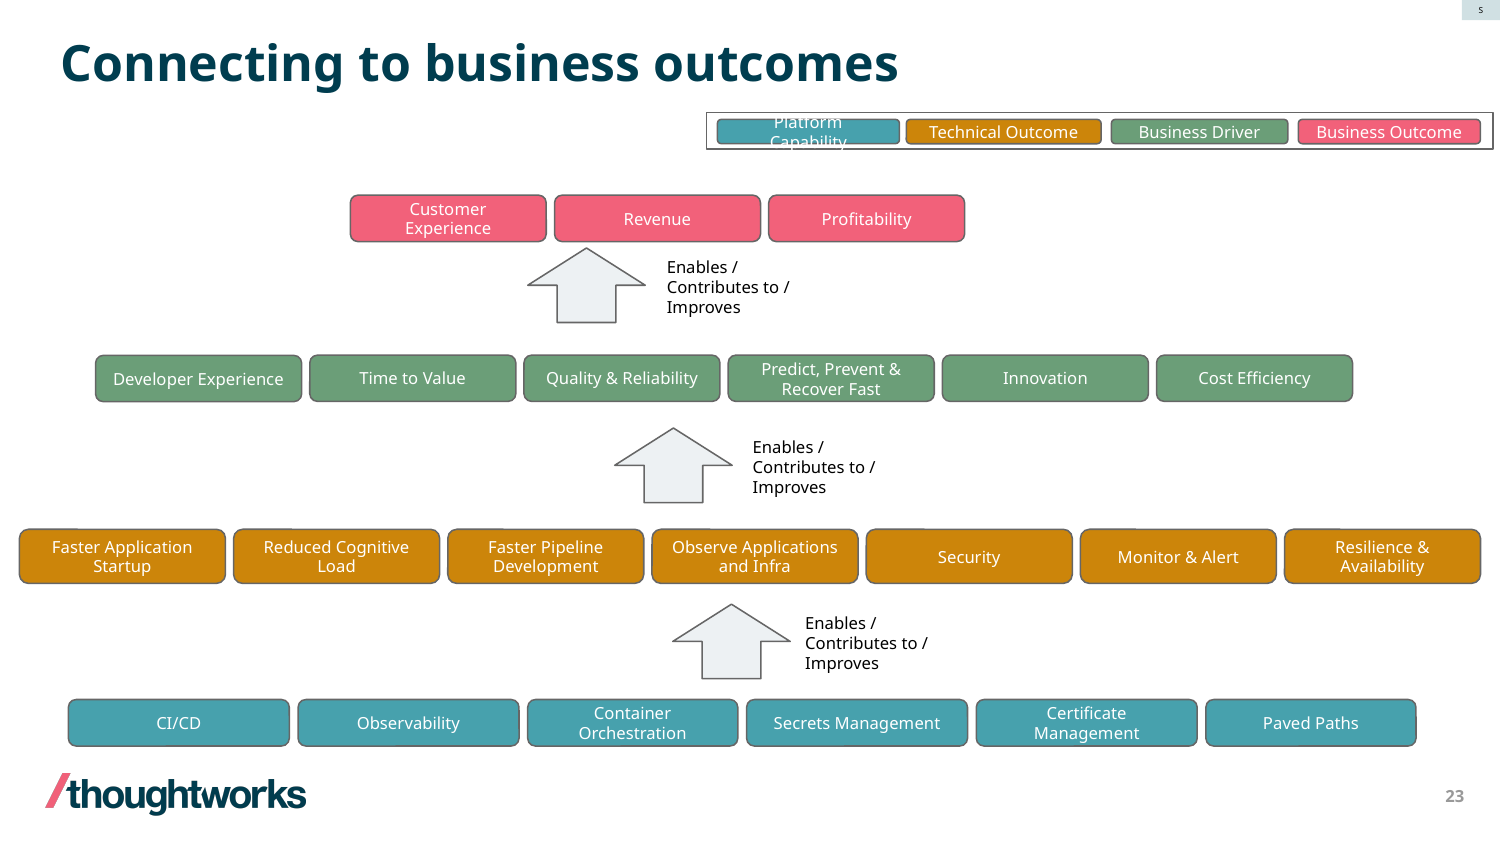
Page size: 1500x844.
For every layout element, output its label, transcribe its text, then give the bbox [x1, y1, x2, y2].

text_box Observability [298, 699, 520, 747]
text_box Certificate Management [976, 699, 1198, 747]
text_box Innovation [942, 355, 1149, 402]
picture [152, 791, 160, 802]
text_box [614, 428, 733, 503]
text_box [706, 112, 1493, 149]
text_box Customer Experience [350, 195, 547, 242]
text_box Observe Applications and Infra [651, 529, 859, 584]
text_box Business Driver [1111, 119, 1288, 144]
text_box Quality & Reliability [523, 355, 720, 402]
picture [282, 789, 300, 804]
text_box Paved Paths [1205, 699, 1417, 747]
text_box Platform Capability [717, 119, 900, 144]
text_box Container Orchestration [527, 699, 738, 747]
text_box [672, 604, 790, 679]
text_box Enables / Contributes to / Improves [737, 421, 915, 509]
text_box Cost Efficiency [1156, 355, 1353, 402]
text_box Security [866, 529, 1073, 584]
text_box Faster Pipeline Development [447, 529, 644, 584]
text_box Enables / Contributes to / Improves [651, 241, 829, 329]
text_box Revenue [554, 195, 761, 242]
text_box Enables / Contributes to / Improves [790, 597, 967, 686]
text_box CI/CD [68, 699, 290, 747]
text_box Profitability [768, 195, 965, 242]
text_box [527, 247, 646, 323]
text_box Predict, Prevent & Recover Fast [728, 355, 935, 402]
text_box Faster Application Startup [19, 529, 226, 584]
text_box Developer Experience [95, 355, 302, 402]
text_box Business Outcome [1298, 119, 1481, 144]
text_box S [1461, 0, 1500, 21]
picture [45, 773, 306, 816]
text_box Reduced Cognitive Load [233, 529, 440, 584]
picture [294, 791, 306, 797]
text_box Resilience & Availability [1284, 529, 1481, 584]
text_box Technical Outcome [906, 119, 1102, 144]
text_box Time to Value [309, 355, 516, 402]
text_box Secrets Management [746, 699, 968, 747]
title Connecting to business outcomes [60, 31, 1440, 86]
text_box Monitor & Alert [1080, 529, 1277, 584]
